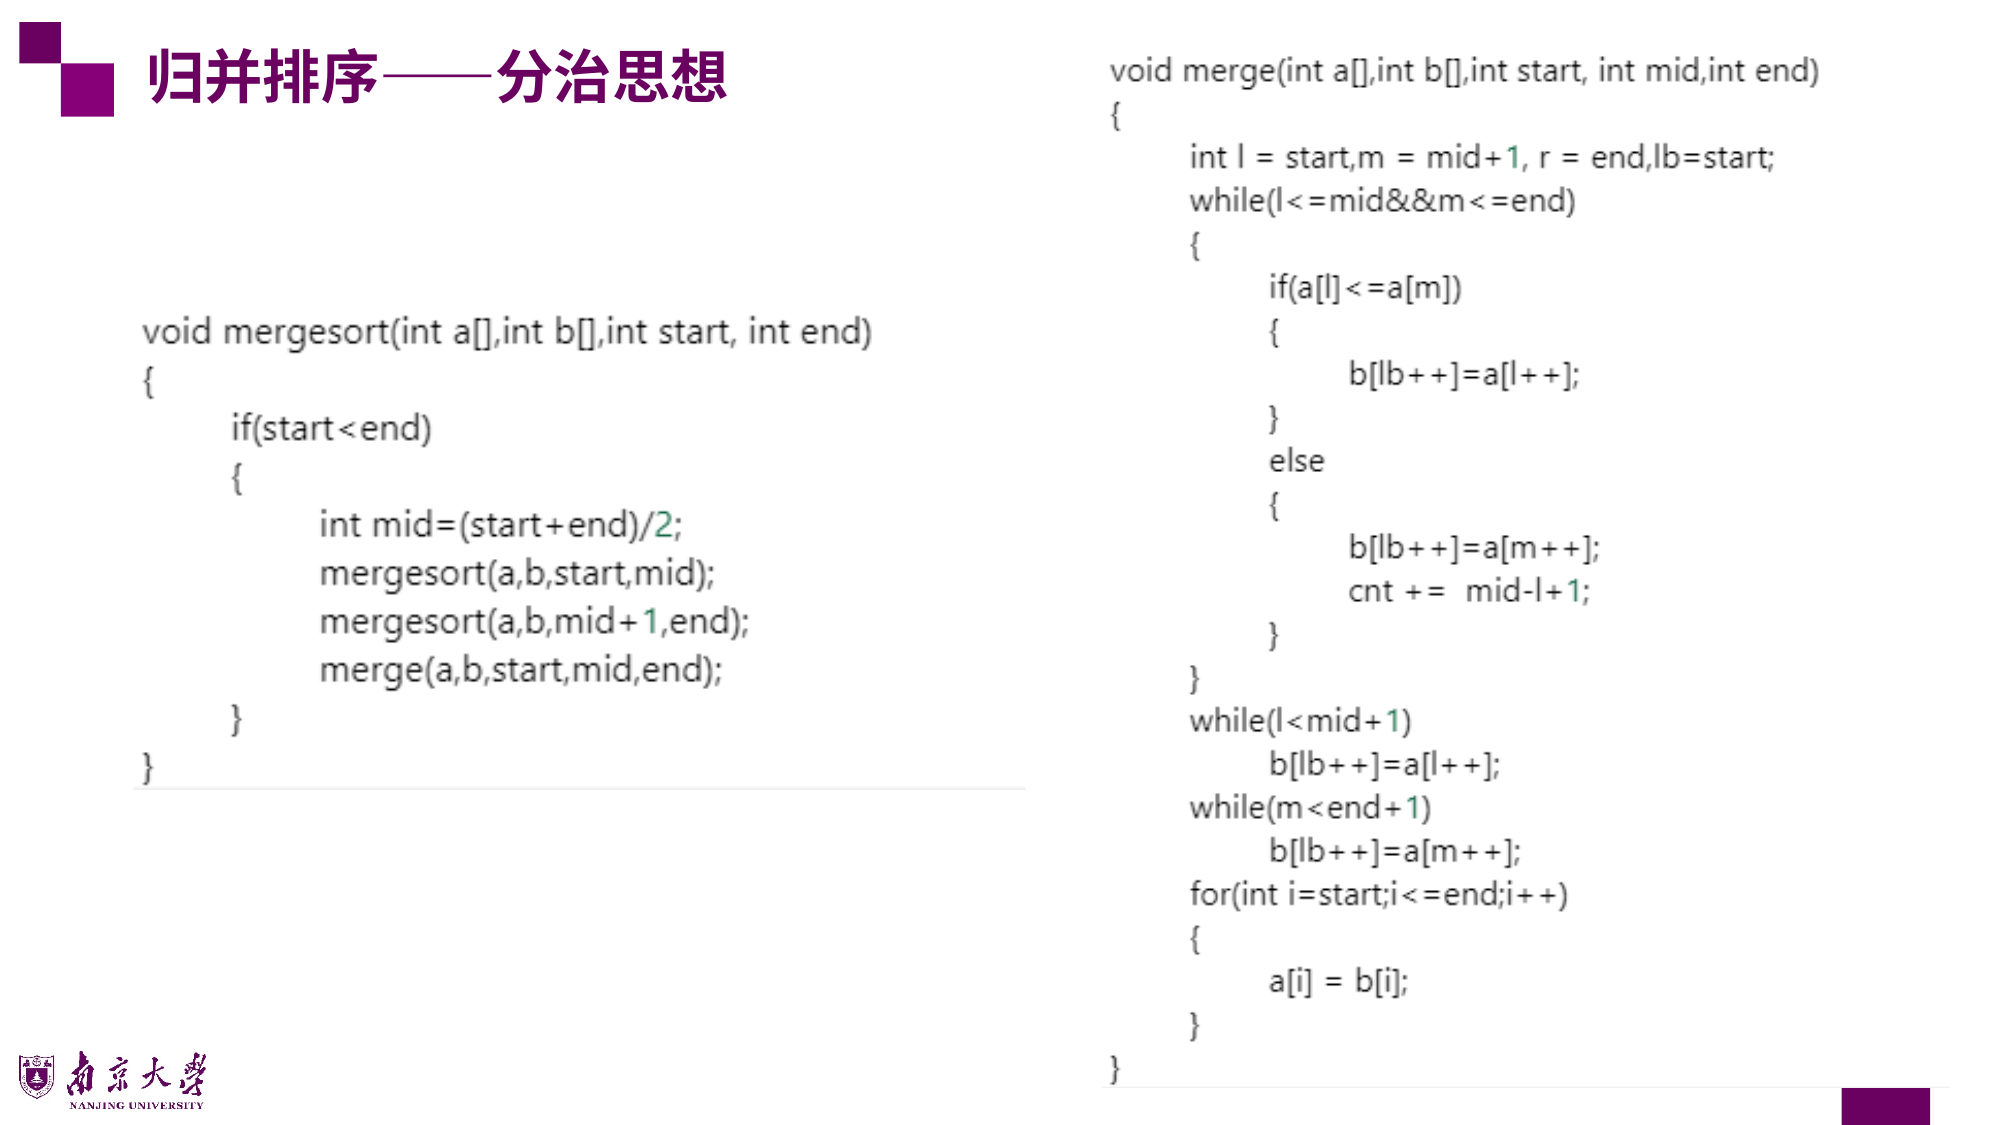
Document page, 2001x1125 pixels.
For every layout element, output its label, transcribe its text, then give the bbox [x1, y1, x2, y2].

picture [19, 1051, 206, 1111]
text_box 归并排序——分治思想 [131, 33, 1899, 119]
picture [91, 277, 1026, 790]
picture [1071, 37, 1950, 1088]
